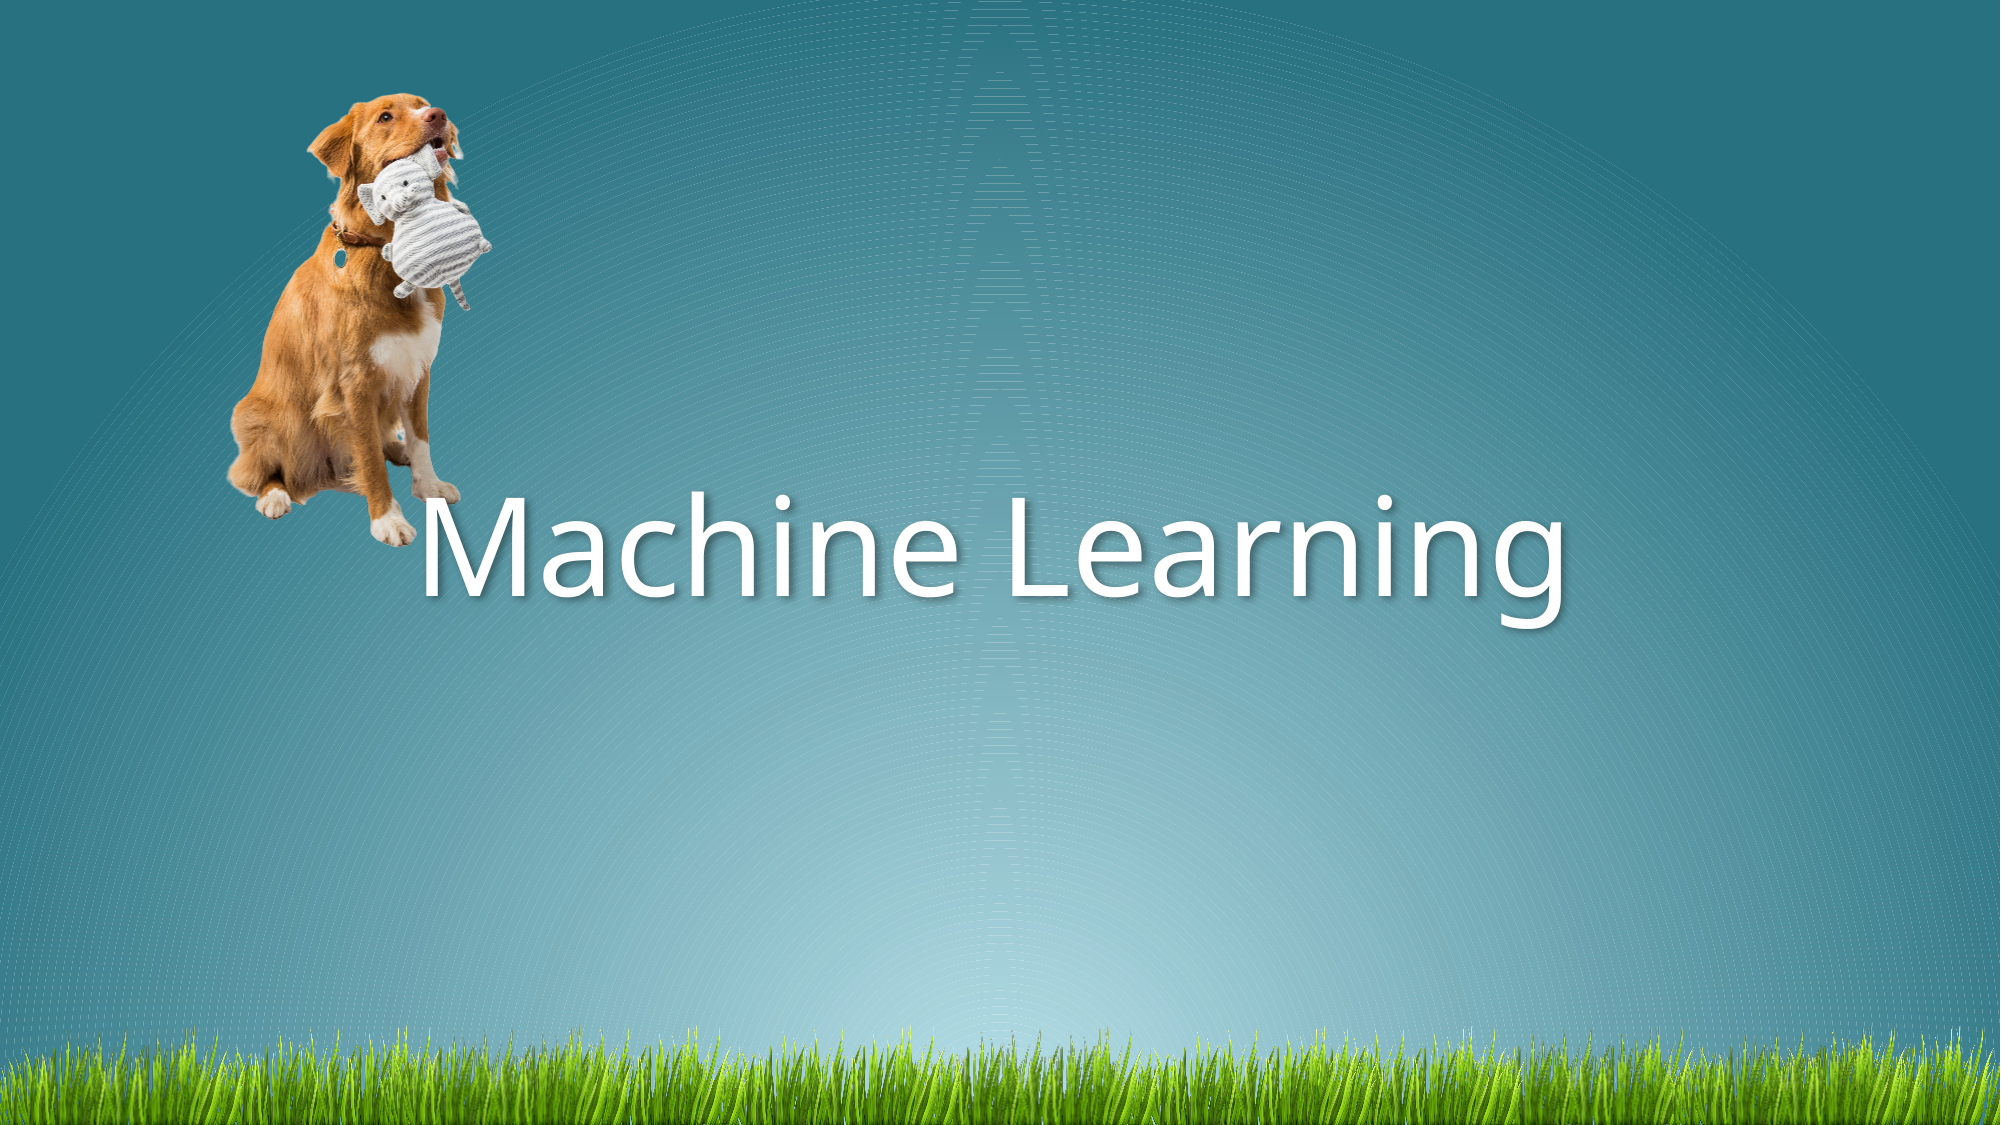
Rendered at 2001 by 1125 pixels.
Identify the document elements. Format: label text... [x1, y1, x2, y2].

picture [0, 1018, 2000, 1125]
picture [154, 0, 605, 622]
text_box Machine Learning [398, 451, 1739, 632]
